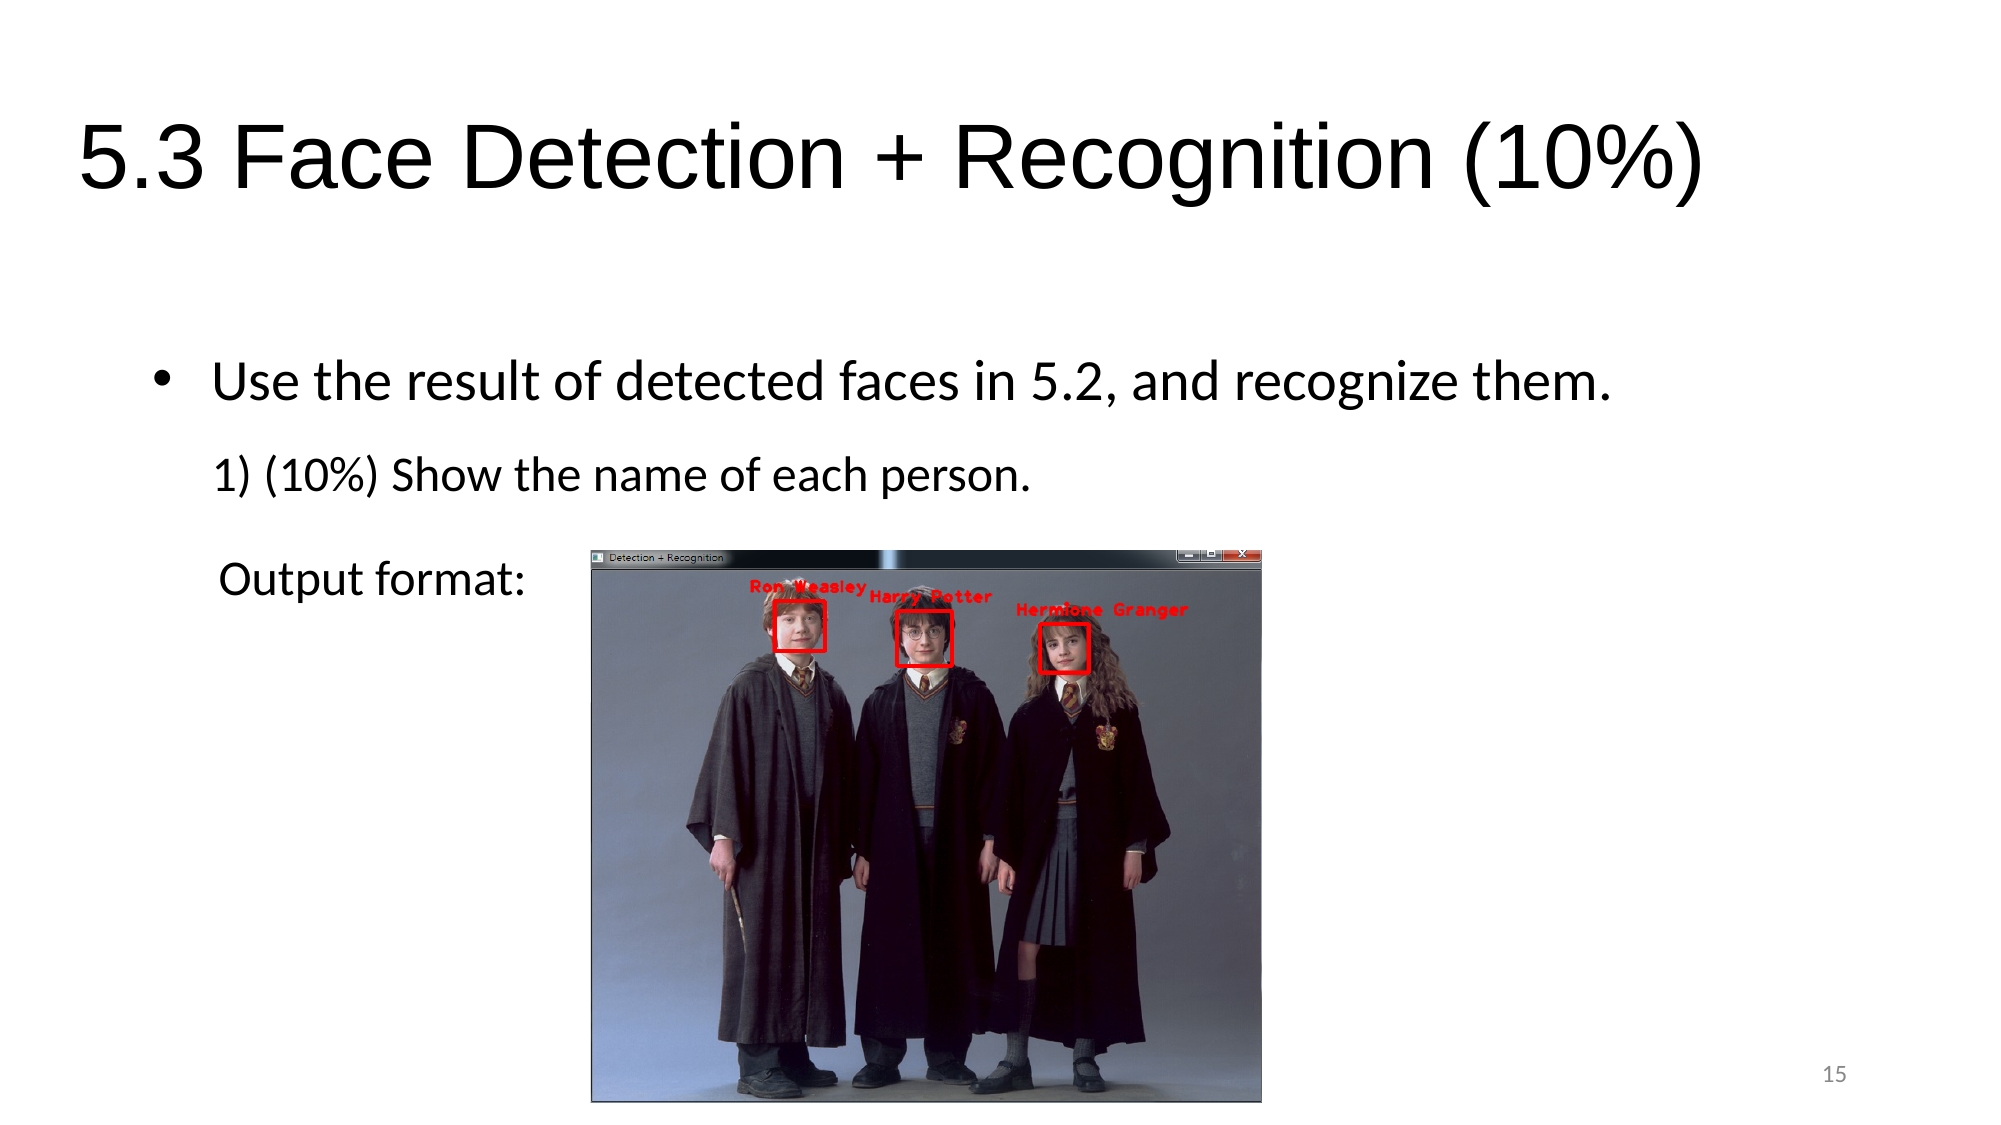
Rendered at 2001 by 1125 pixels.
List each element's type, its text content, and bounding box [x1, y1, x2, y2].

title 5.3 Face Detection + Recognition (10%) [63, 49, 1789, 268]
slide_number 15 [1412, 1067, 1863, 1103]
picture [590, 550, 1263, 1103]
list Use the result of detected faces in 5.2, and recognize them. 1) (10%) Show the name of each person. Output format: [137, 299, 1863, 1067]
